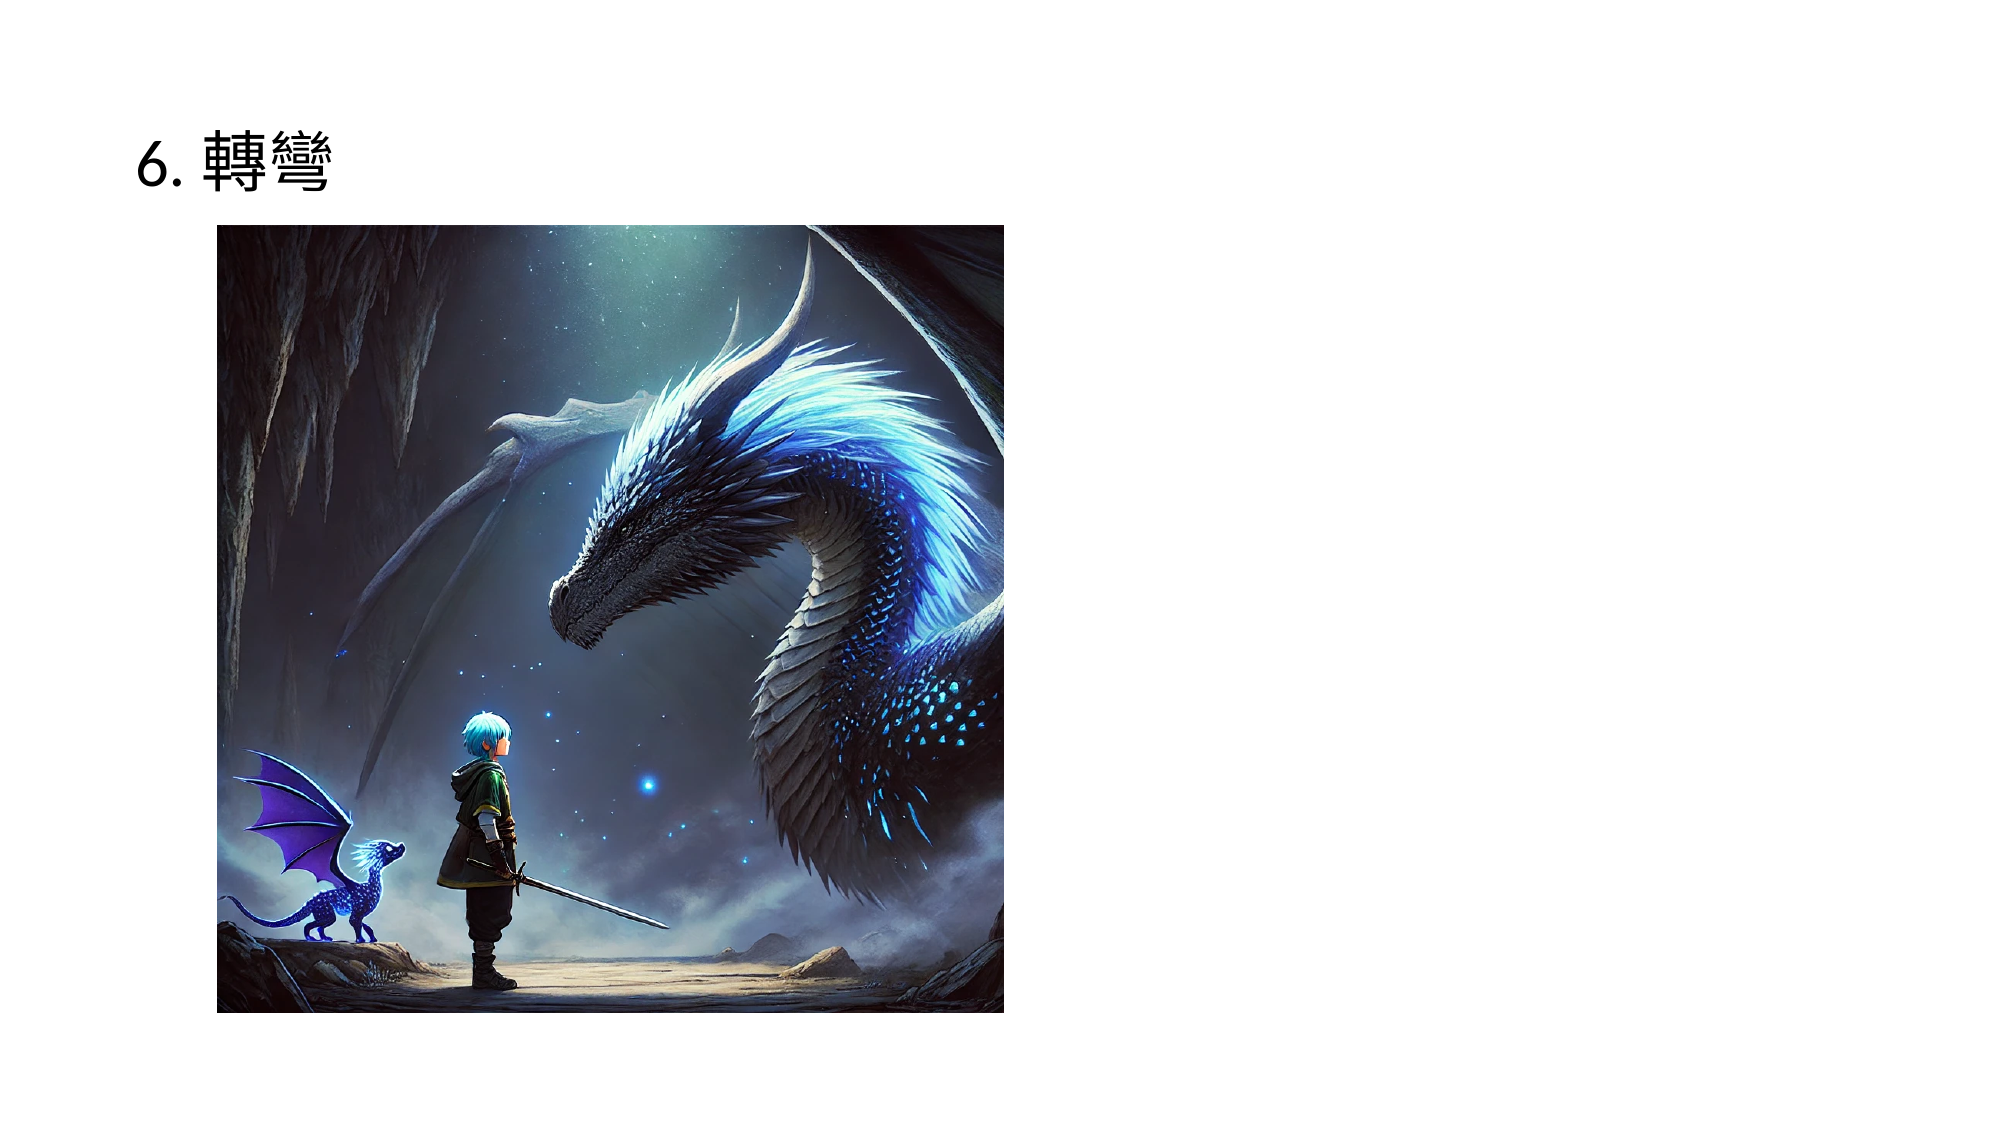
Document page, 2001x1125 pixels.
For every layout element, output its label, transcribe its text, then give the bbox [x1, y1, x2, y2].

picture [217, 225, 1004, 1013]
text_box 6.轉彎 [120, 112, 542, 208]
